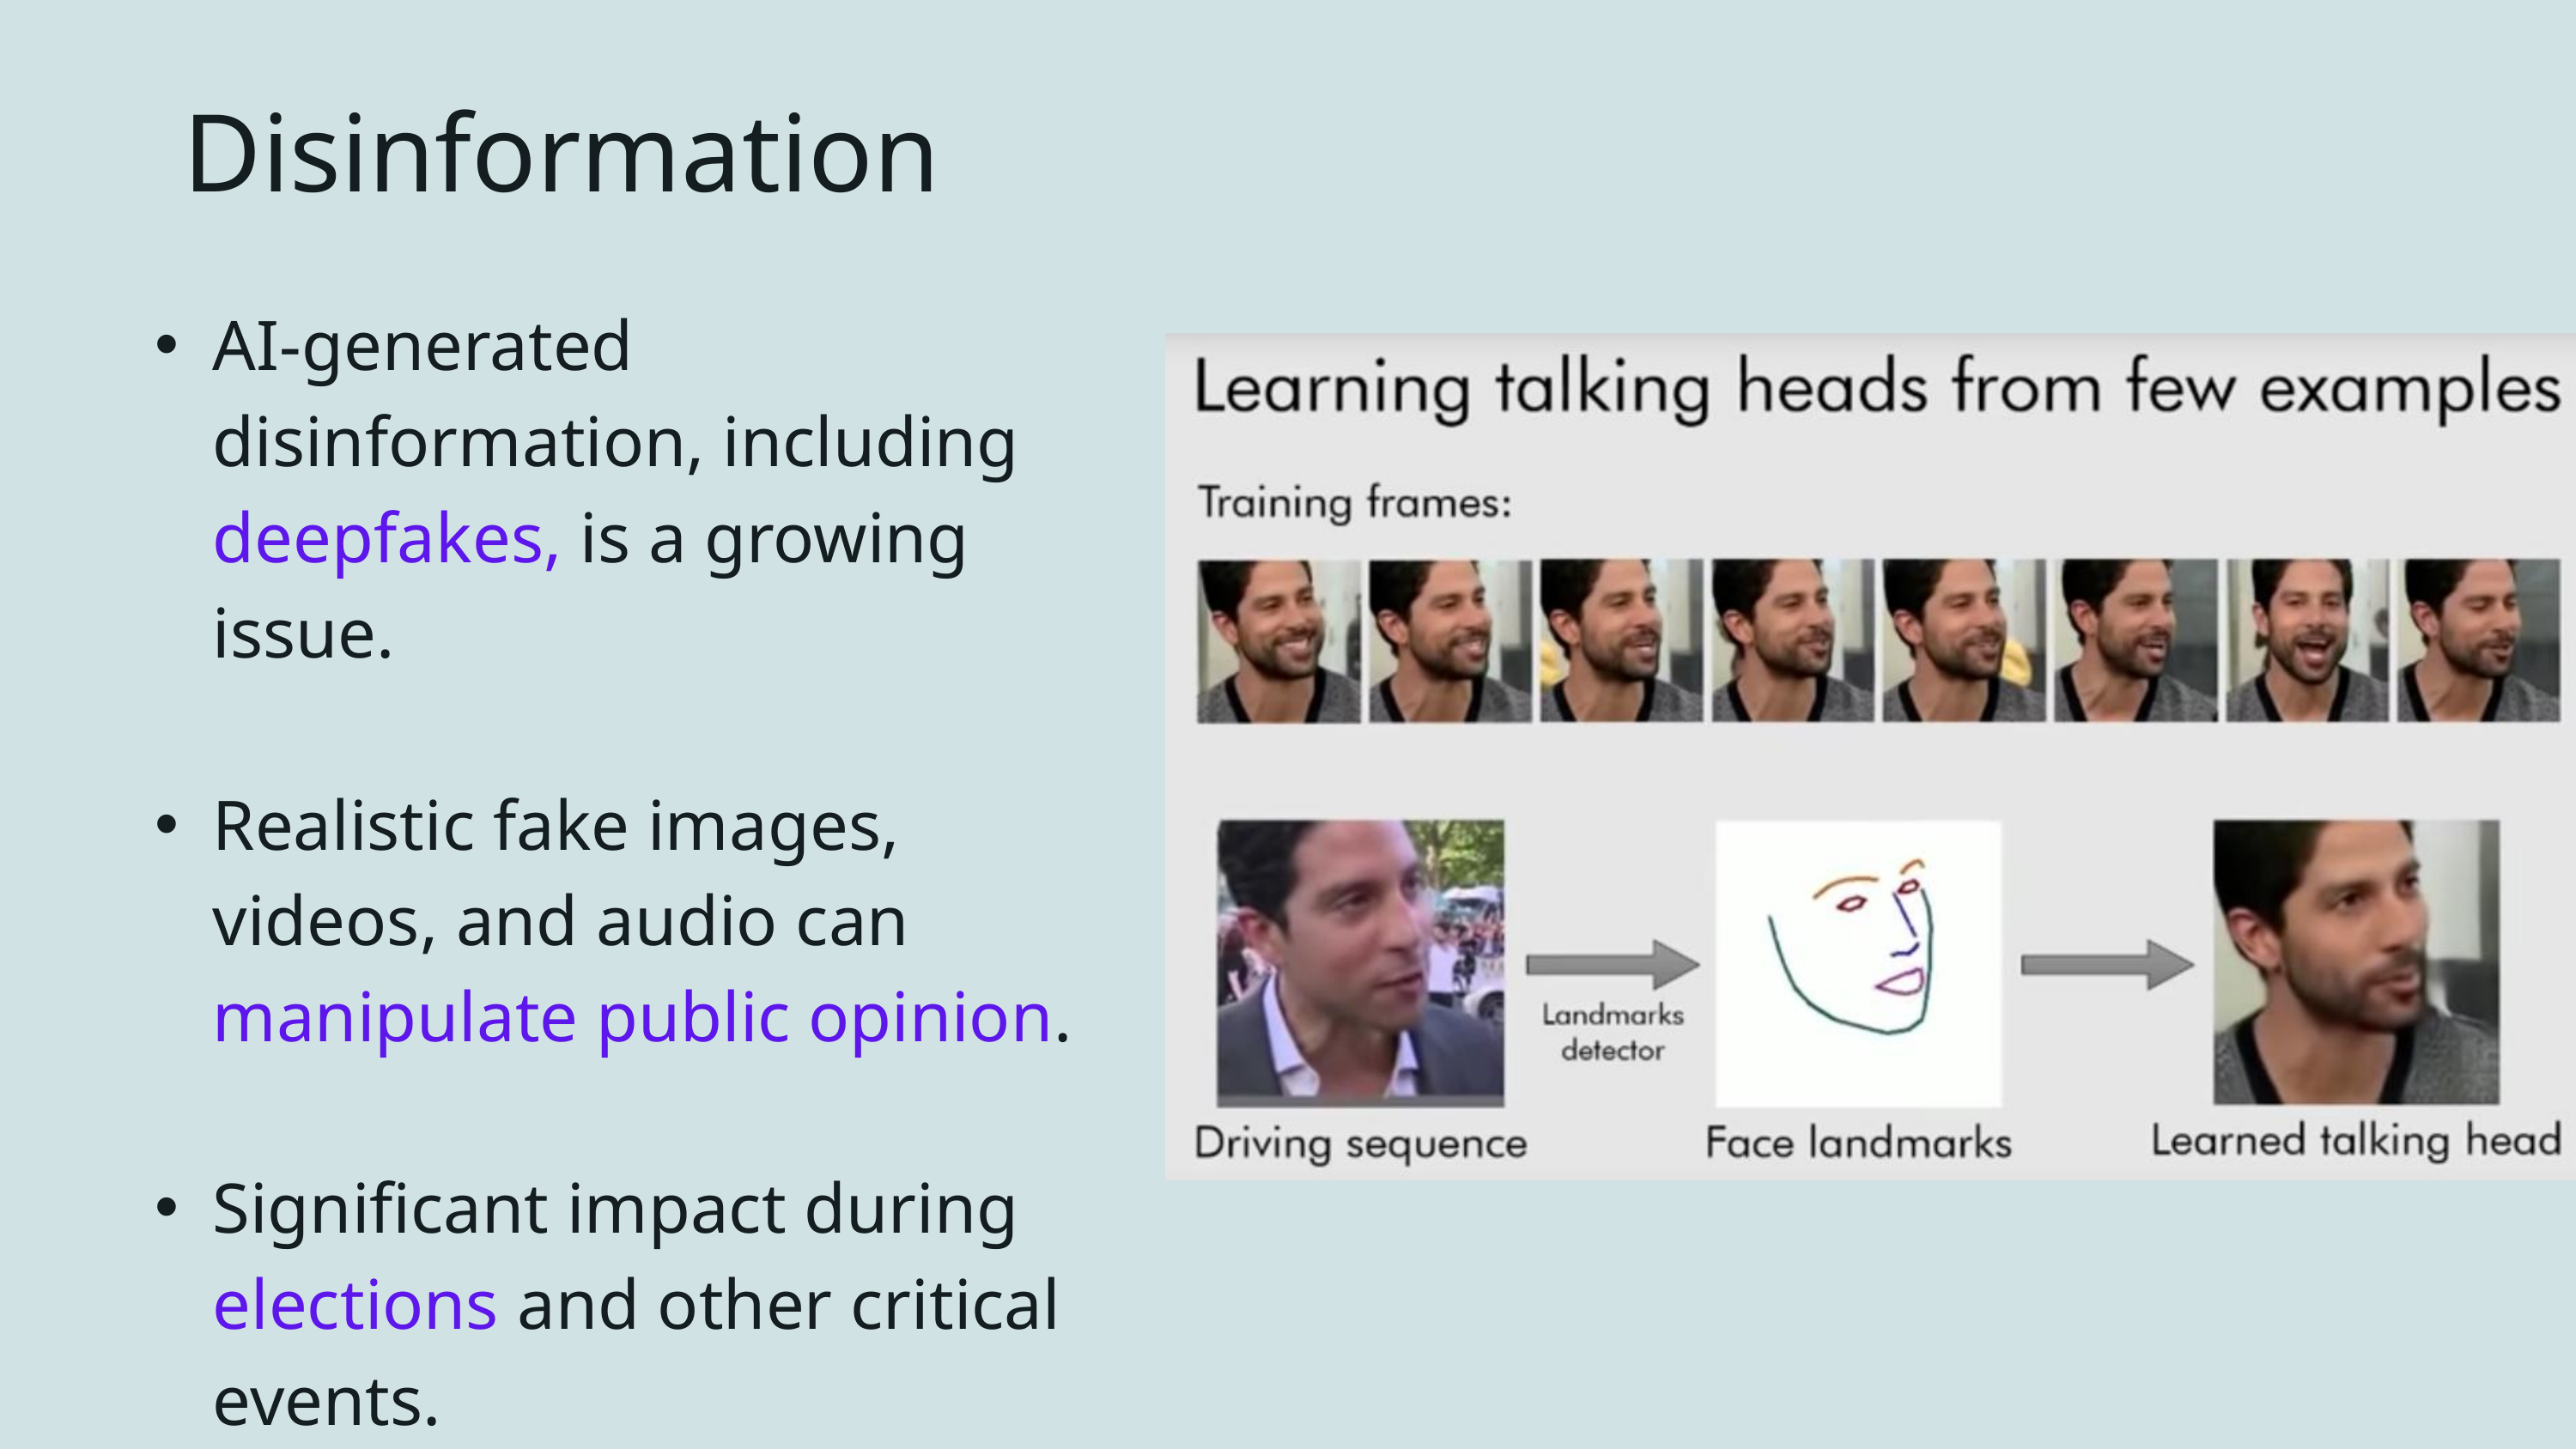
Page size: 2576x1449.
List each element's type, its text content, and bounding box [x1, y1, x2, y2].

text_box [1165, 333, 2576, 1180]
text_box AI-generated disinformation, including deepfakes, is a growing issue. Realistic fake images, videos, and audio can manipulate public opinion. Significant impact during elections and other critical events. [96, 288, 1115, 1440]
text_box Disinformation [183, 63, 2470, 214]
